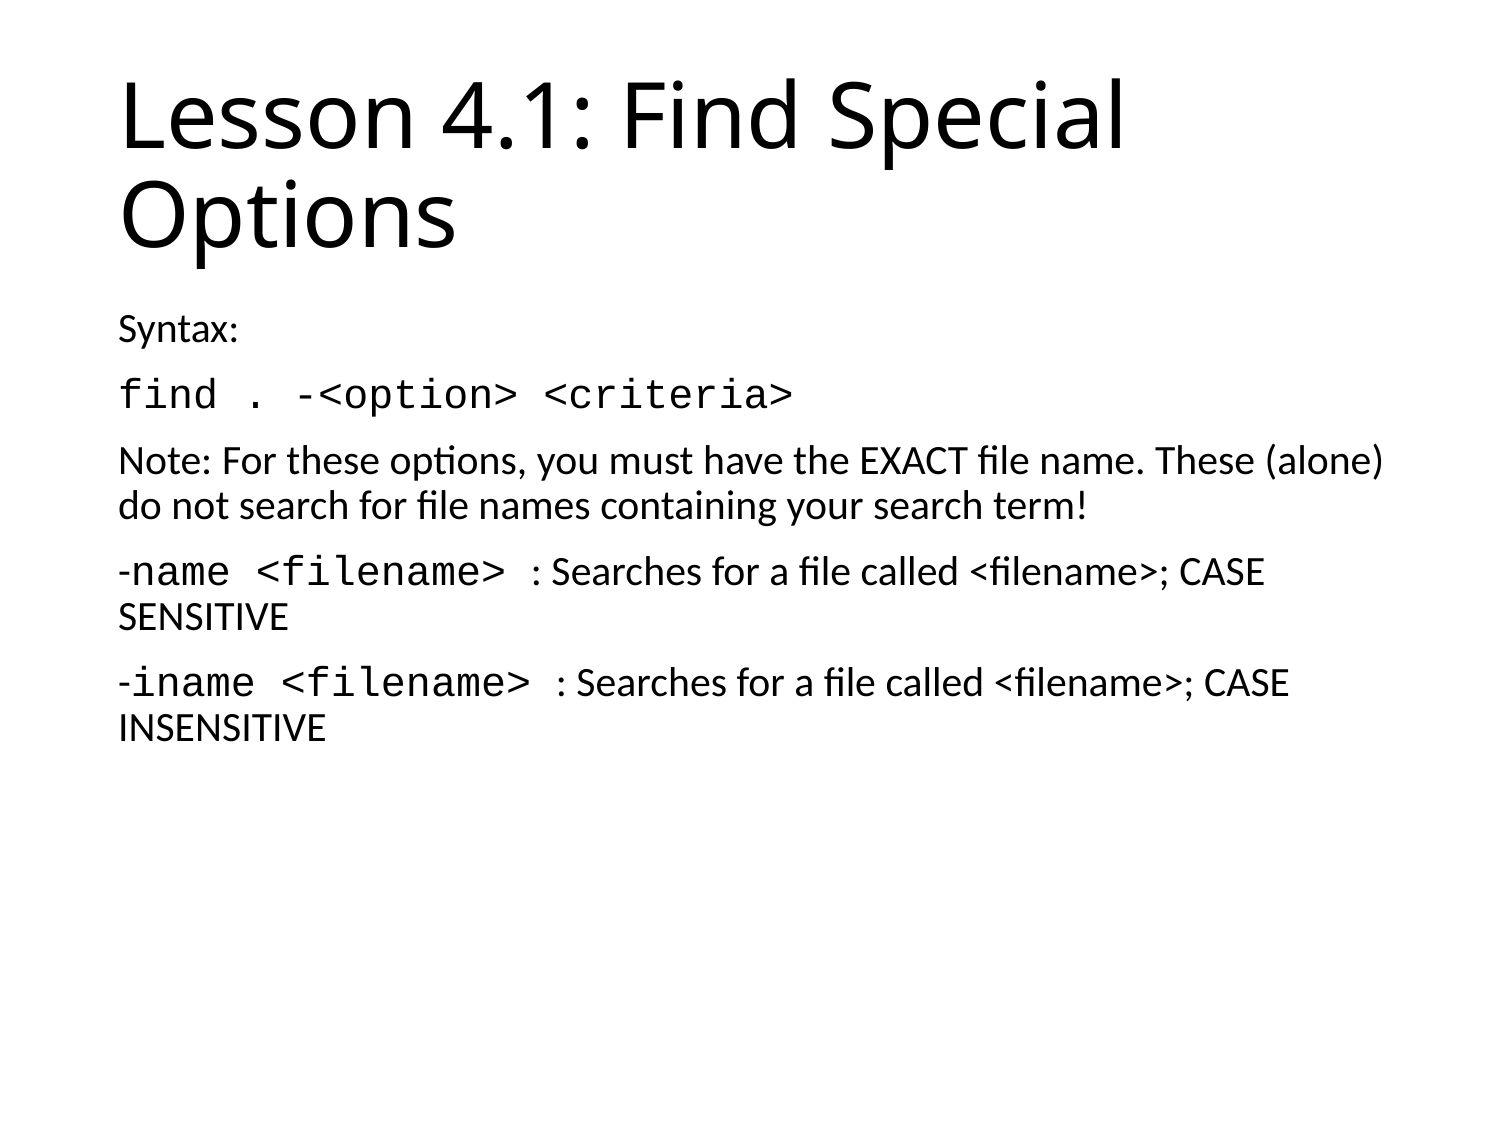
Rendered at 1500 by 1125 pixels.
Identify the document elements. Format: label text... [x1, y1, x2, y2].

title Lesson 4.1: Find Special Options [103, 59, 1397, 278]
list Syntax: find . -<option> <criteria> Note: For these options, you must have the EXACT file name. These (alone) do not search for file names containing your search term! -name <filename> : Searches for a file called <filename>; CASE SENSITIVE -iname <filename> : Searches for a file called <filename>; CASE INSENSITIVE [103, 299, 1428, 1014]
